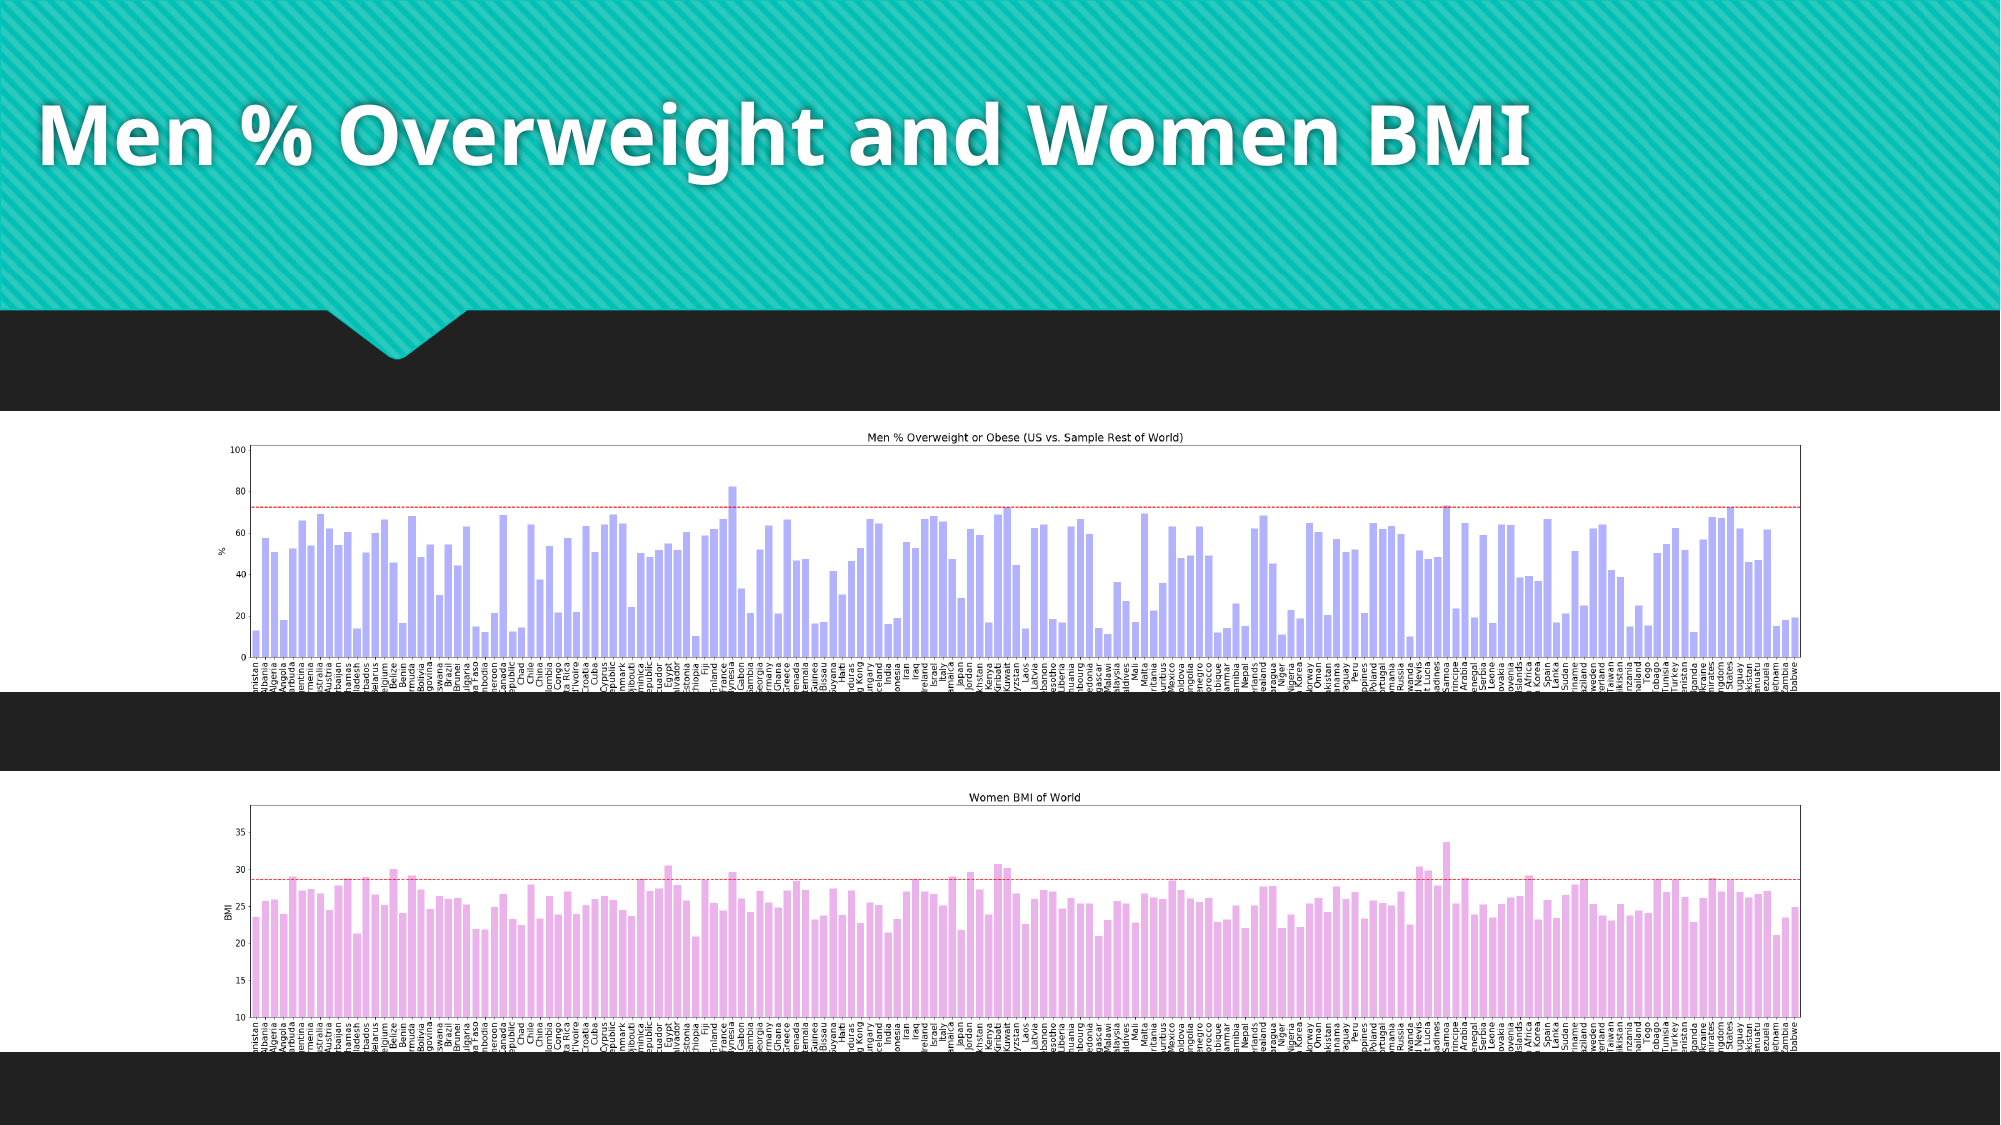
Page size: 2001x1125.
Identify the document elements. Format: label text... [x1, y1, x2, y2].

picture [0, 411, 2000, 692]
picture [0, 771, 2000, 1052]
title Men % Overweight and Women BMI [20, 30, 1755, 190]
